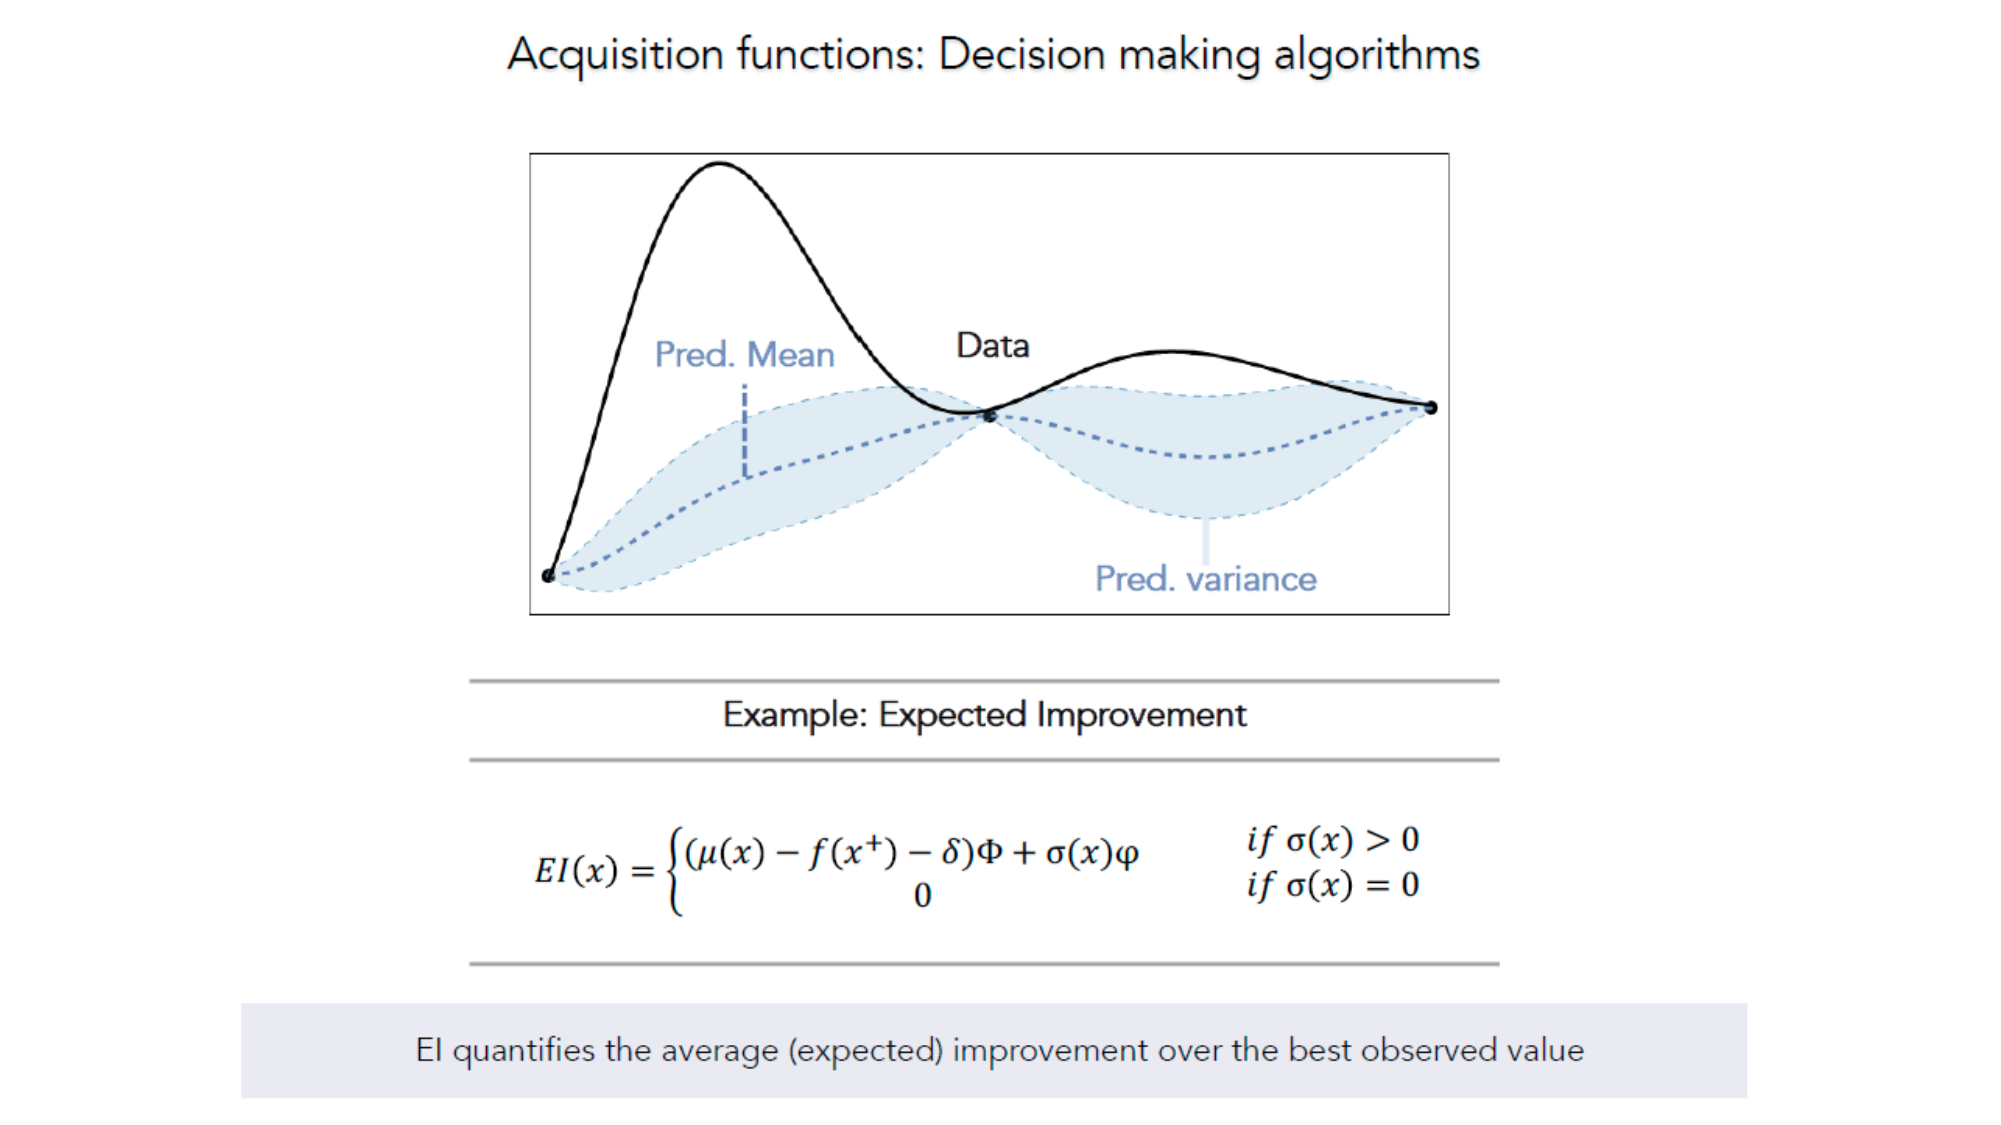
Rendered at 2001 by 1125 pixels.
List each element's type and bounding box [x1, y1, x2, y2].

picture [229, 0, 1771, 1125]
